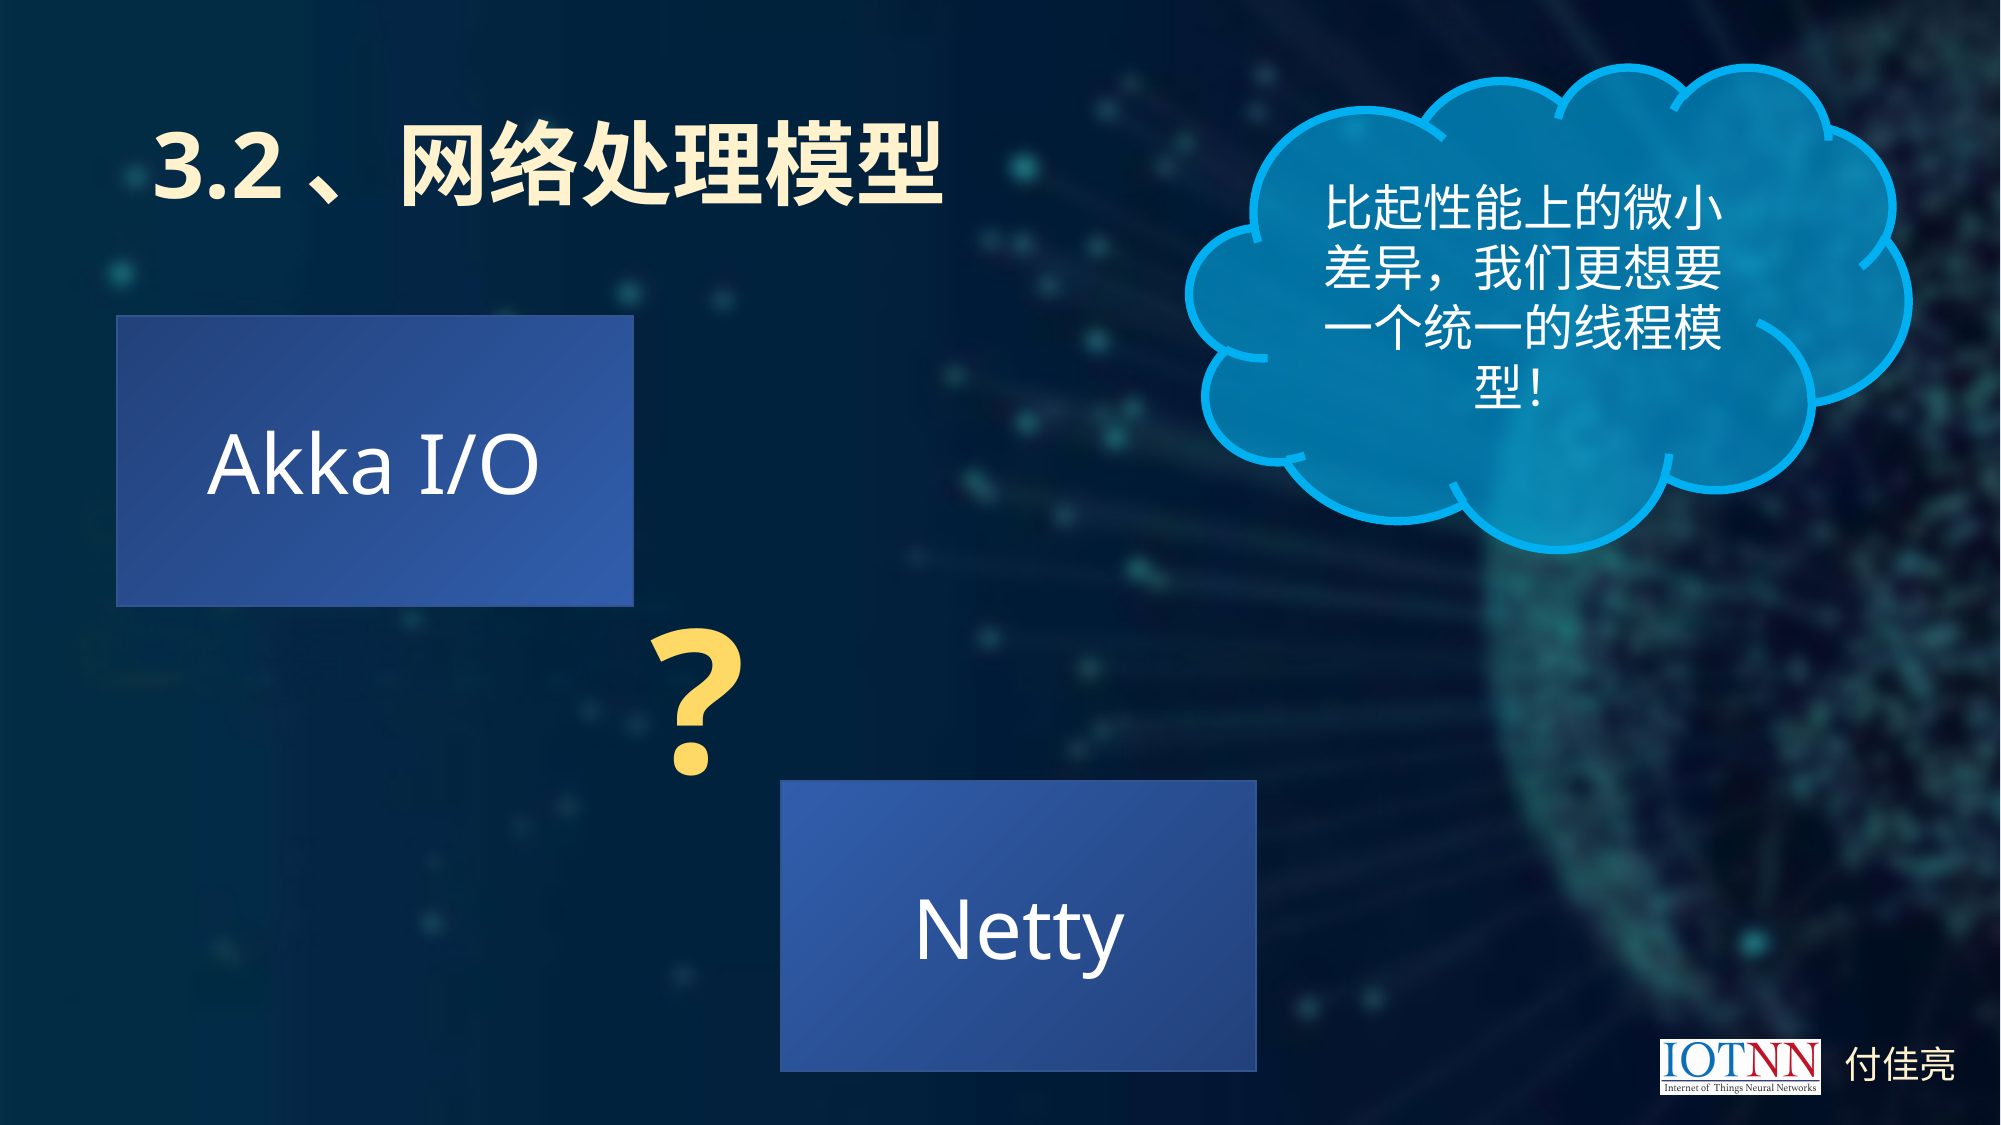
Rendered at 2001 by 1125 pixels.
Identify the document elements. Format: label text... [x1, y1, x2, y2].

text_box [1660, 1033, 1973, 1095]
text_box ? [615, 566, 781, 822]
text_box Akka I/O [116, 315, 634, 607]
title 3.2、网络处理模型 [137, 59, 1863, 278]
picture [0, 0, 2001, 1125]
text_box 比起性能上的微小差异，我们更想要一个统一的线程模型！ [1187, 66, 1910, 552]
text_box Netty [780, 780, 1257, 1072]
